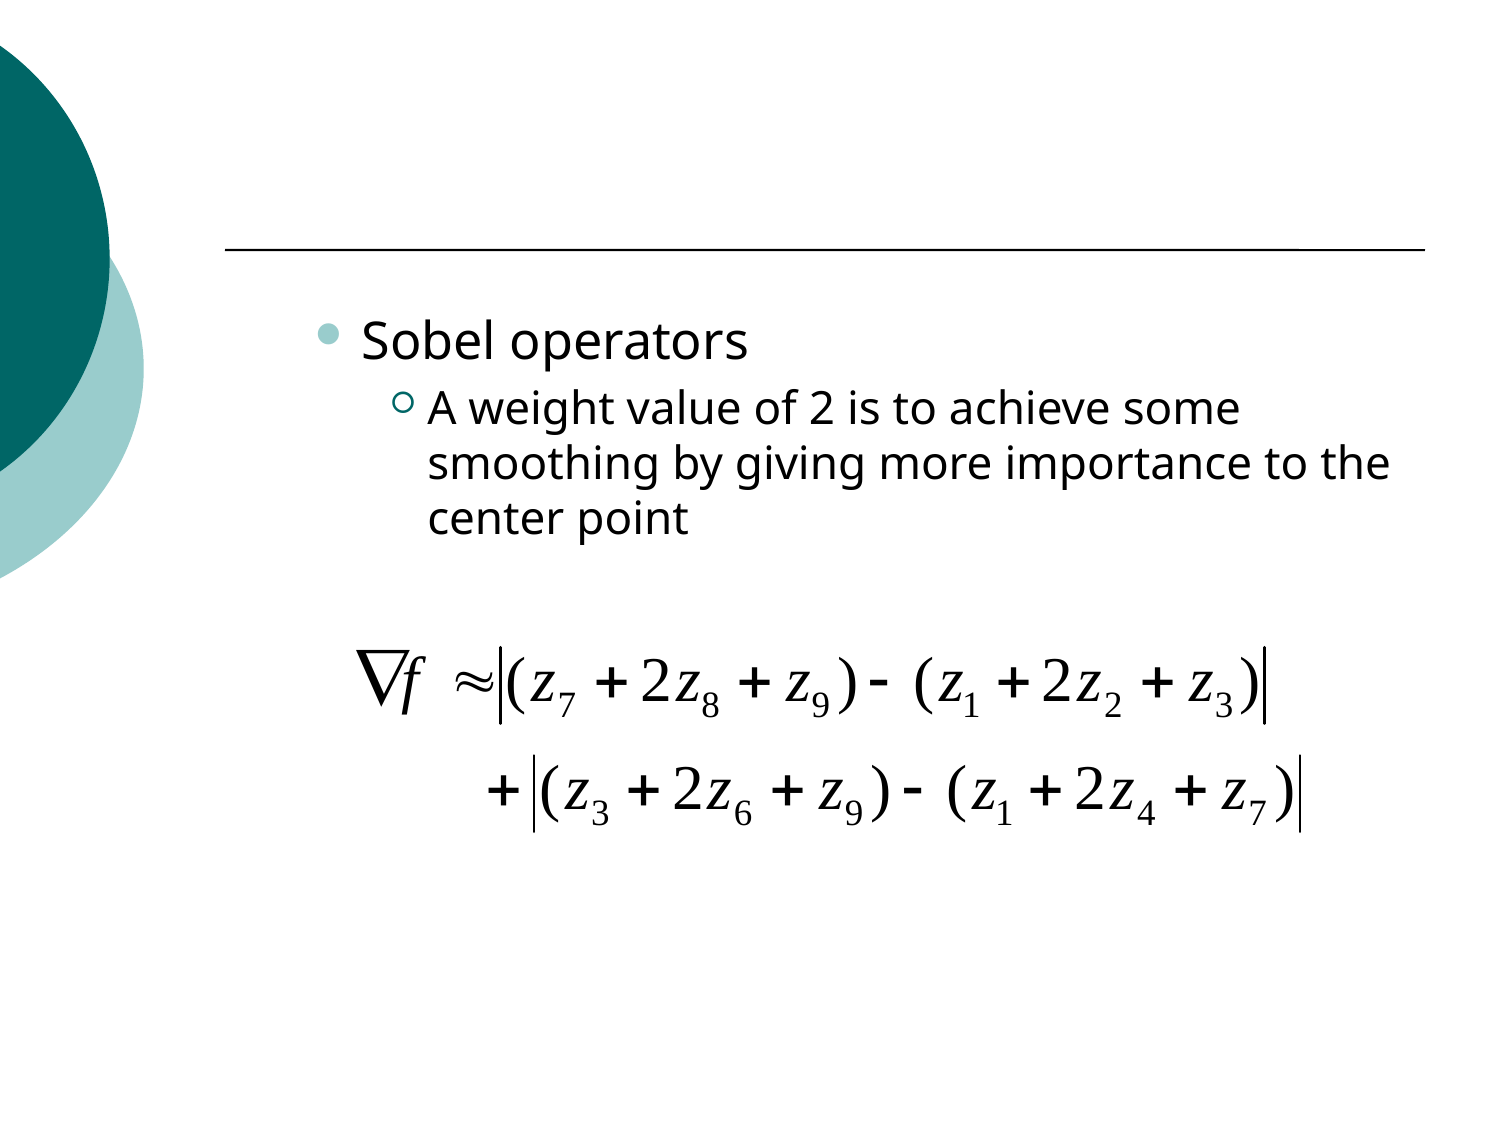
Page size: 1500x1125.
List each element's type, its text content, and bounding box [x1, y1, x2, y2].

list Sobel operators A weight value of 2 is to achieve some smoothing by giving more importance to the center point [224, 299, 1425, 975]
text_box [348, 632, 1318, 846]
